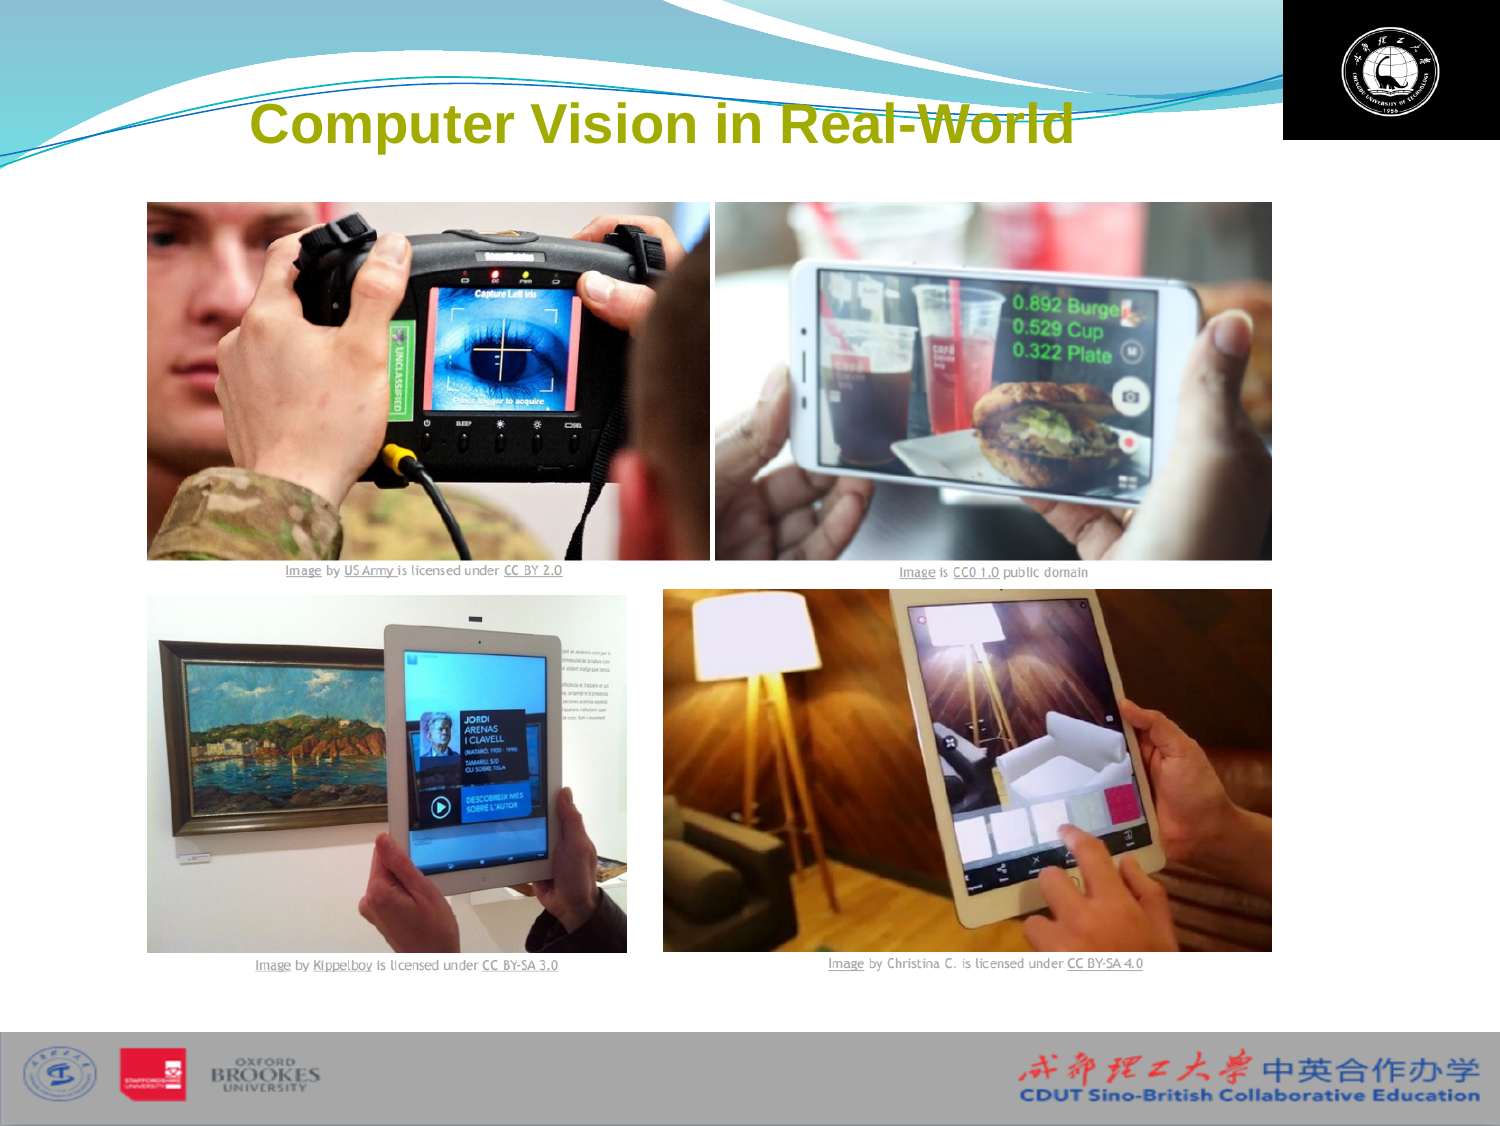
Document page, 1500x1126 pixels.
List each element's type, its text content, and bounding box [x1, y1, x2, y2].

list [124, 202, 1291, 1010]
picture [1283, 0, 1500, 140]
picture [0, 1031, 1500, 1126]
text_box Computer Vision in Real-World [249, 87, 1178, 201]
